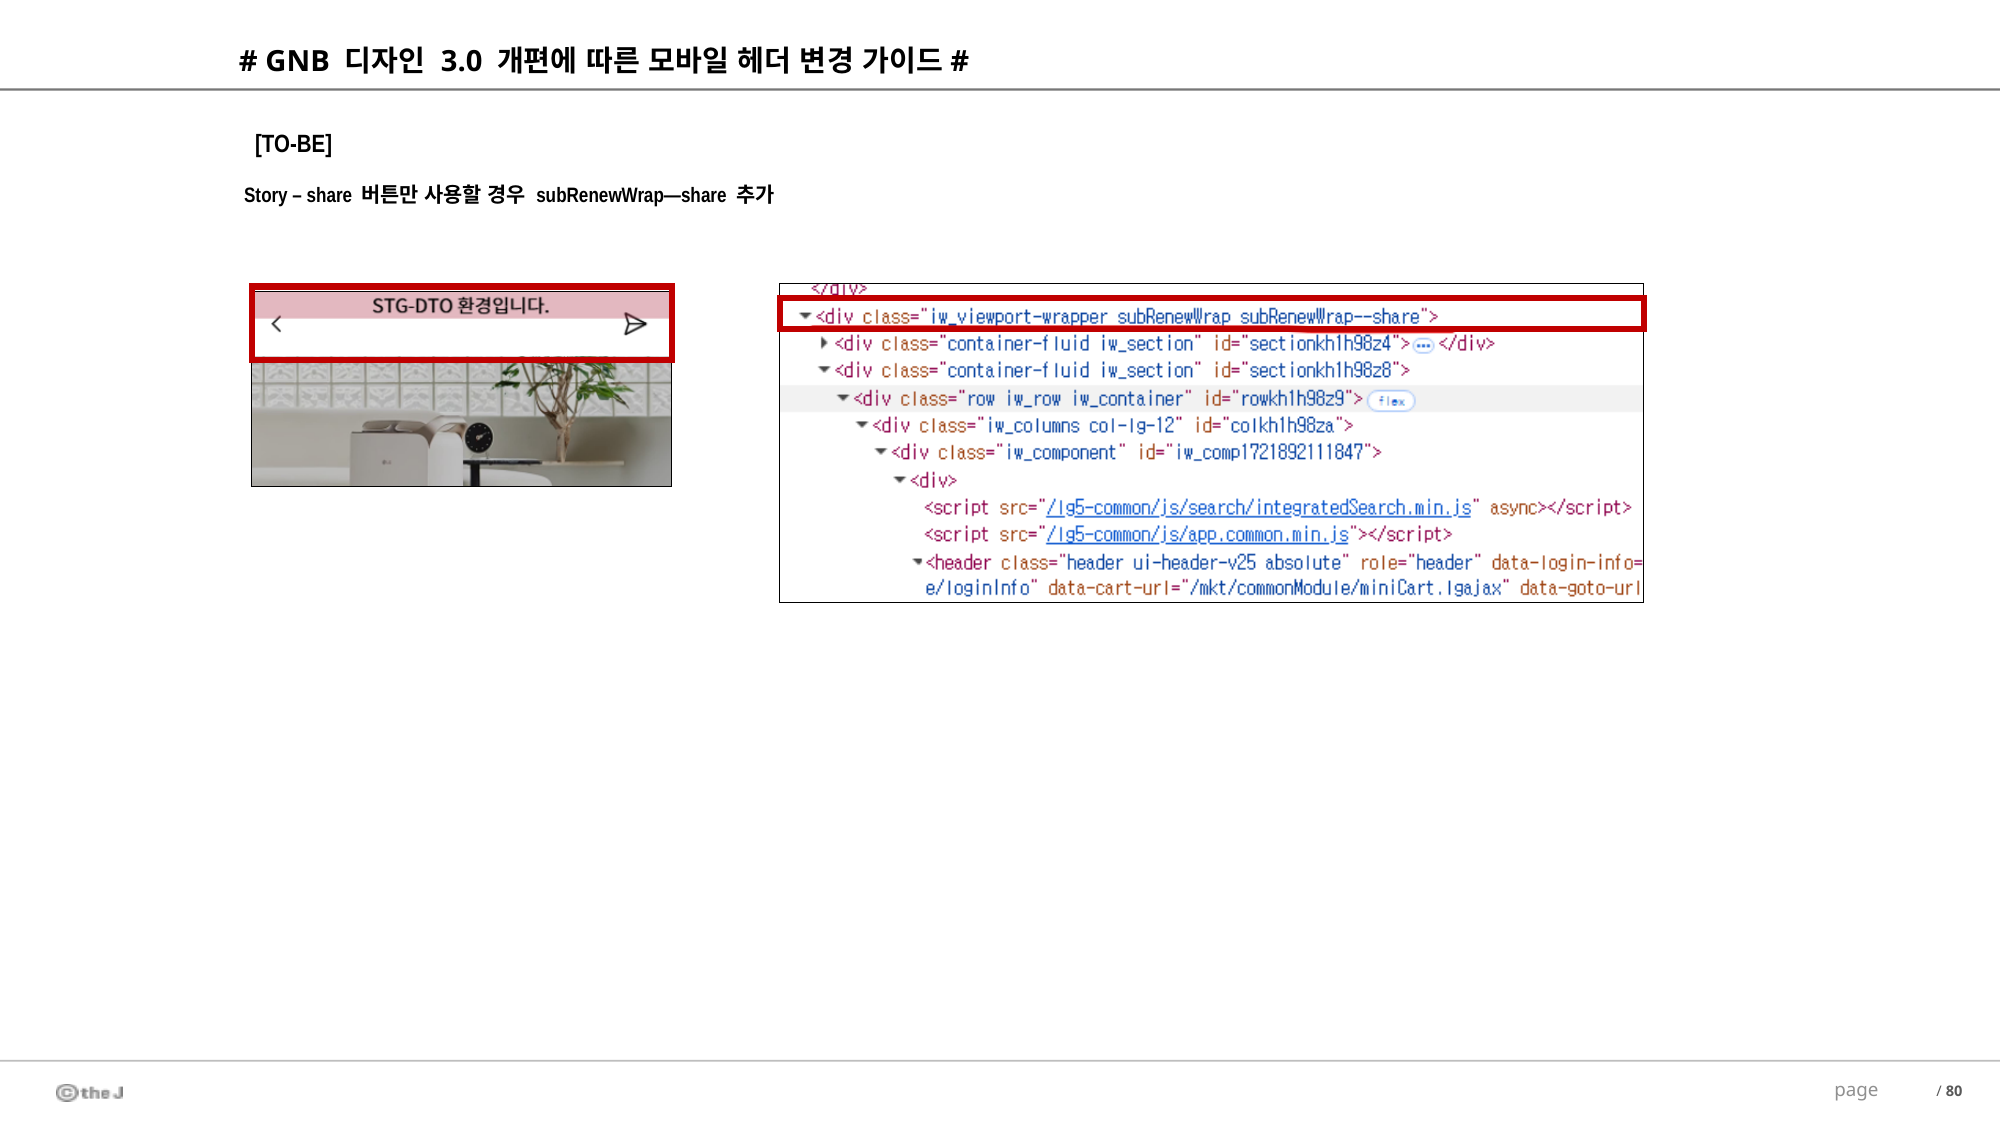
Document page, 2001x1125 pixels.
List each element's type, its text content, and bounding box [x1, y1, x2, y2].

text_box [251, 286, 673, 361]
picture [251, 291, 672, 487]
picture [56, 1084, 123, 1102]
list # GNB 디자인 3.0 개편에 따른 모바일 헤더 변경 가이드# [224, 16, 1797, 88]
text_box [TO-BE] [240, 120, 353, 165]
text_box Story – share 버튼만 사용할 경우 subRenewWrap—share 추가 [229, 173, 789, 239]
picture [779, 283, 1644, 603]
